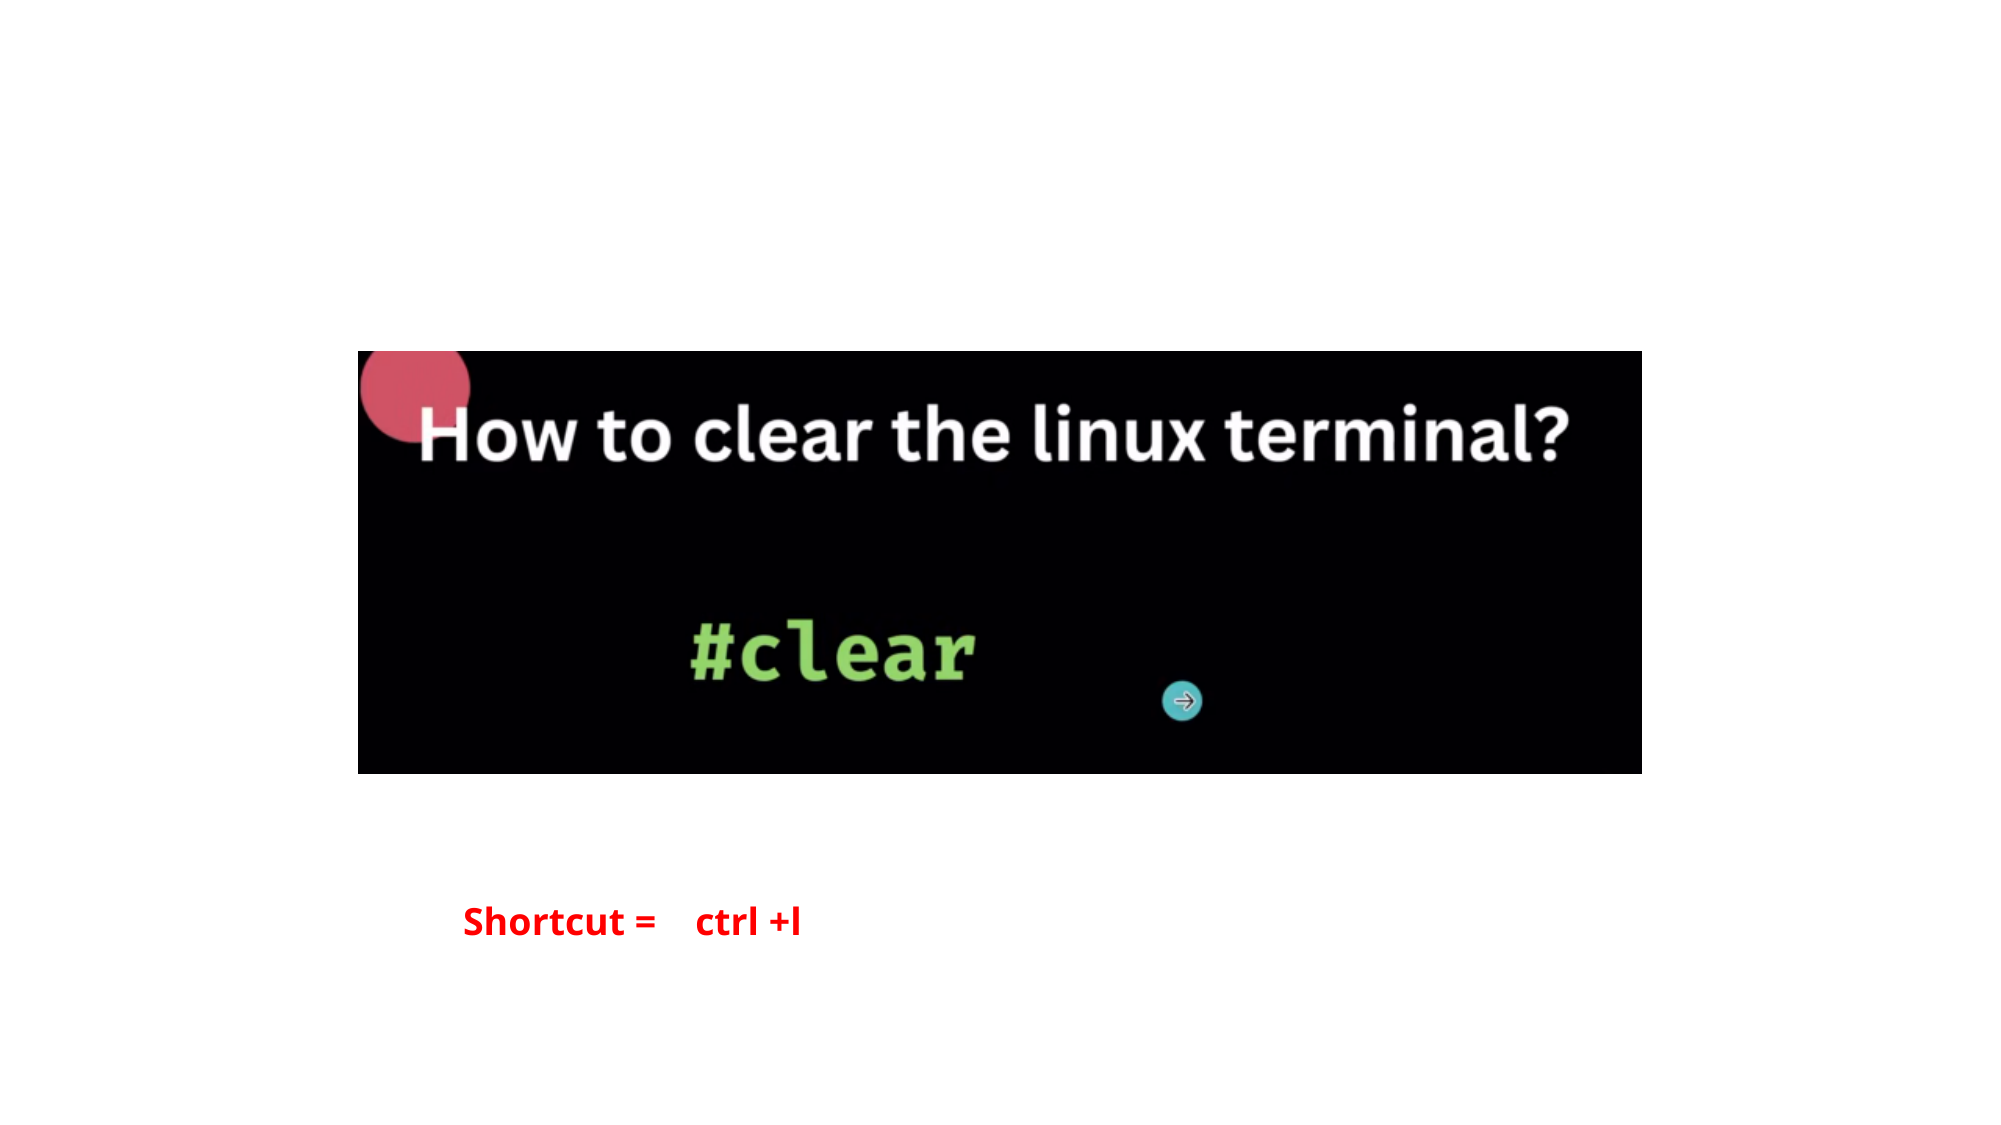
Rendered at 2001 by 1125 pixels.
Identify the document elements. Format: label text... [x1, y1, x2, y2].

picture [358, 351, 1642, 774]
text_box Shortcut = ctrl +l [448, 890, 1506, 951]
